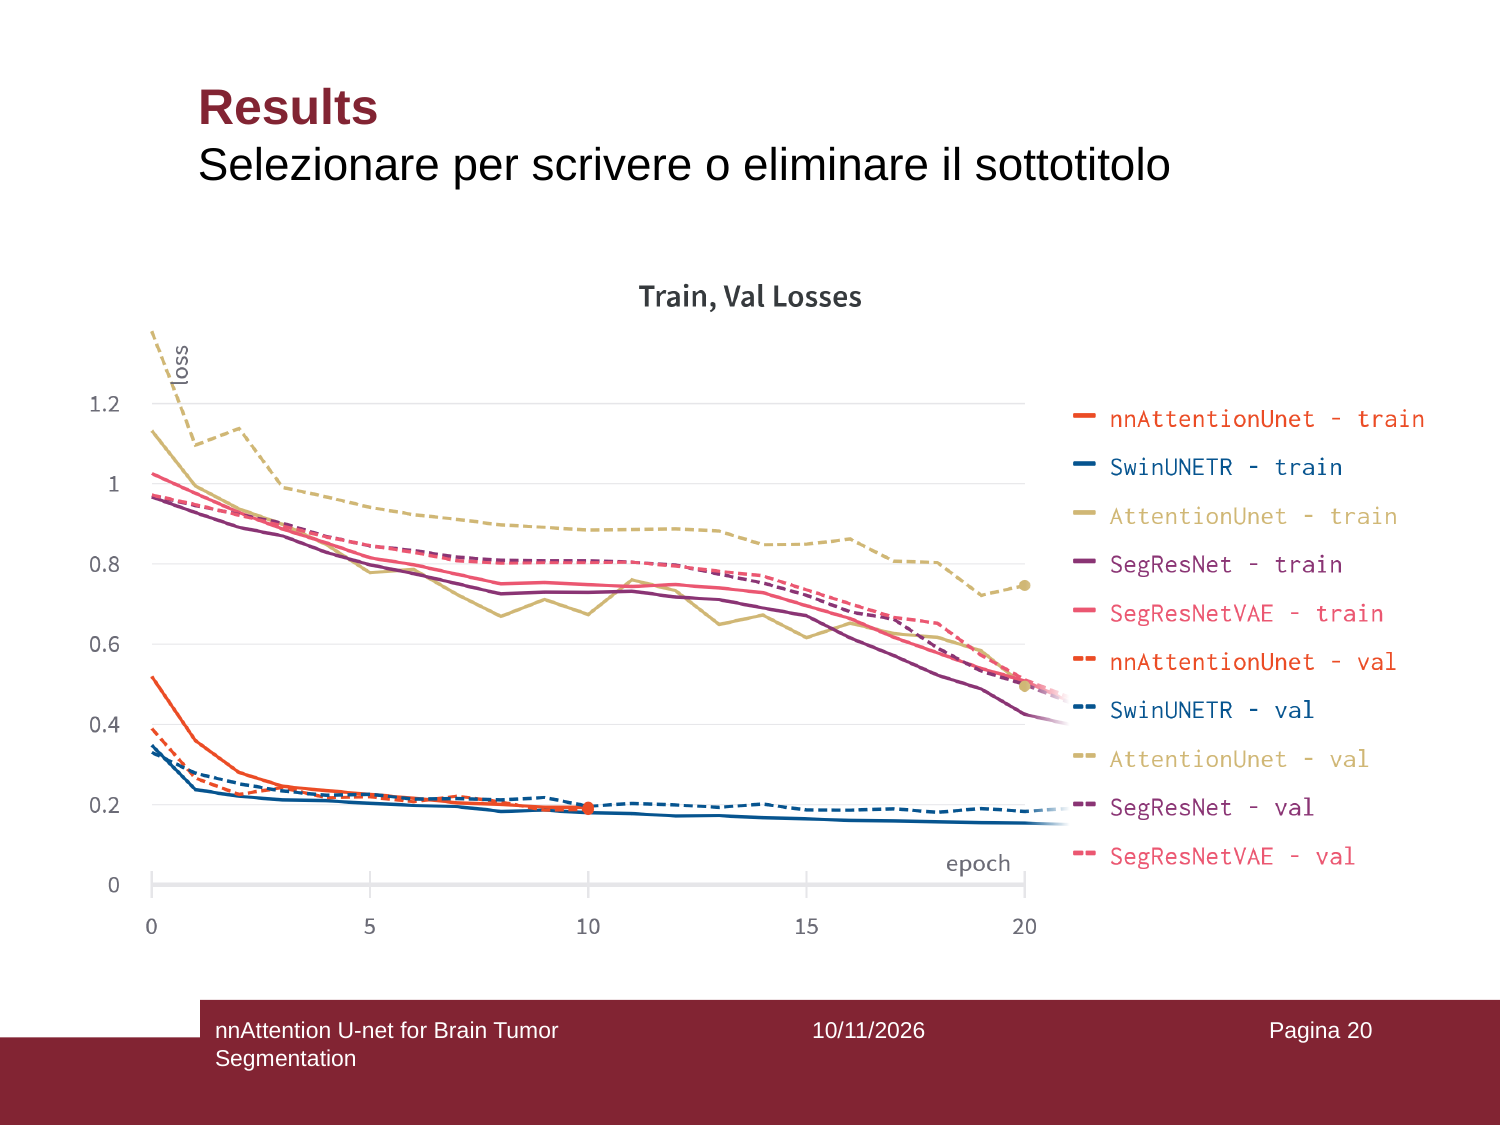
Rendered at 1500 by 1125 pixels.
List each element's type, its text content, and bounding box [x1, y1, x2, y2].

footer nnAttention U-net for Brain Tumor Segmentation [200, 1008, 675, 1084]
picture [39, 241, 1461, 988]
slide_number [712, 1008, 1025, 1084]
text_box Selezionare per scrivere o eliminare il sottotitolo [183, 127, 1398, 198]
slide_number Pagina 20 [1074, 1008, 1388, 1084]
title Results [183, 67, 1400, 150]
